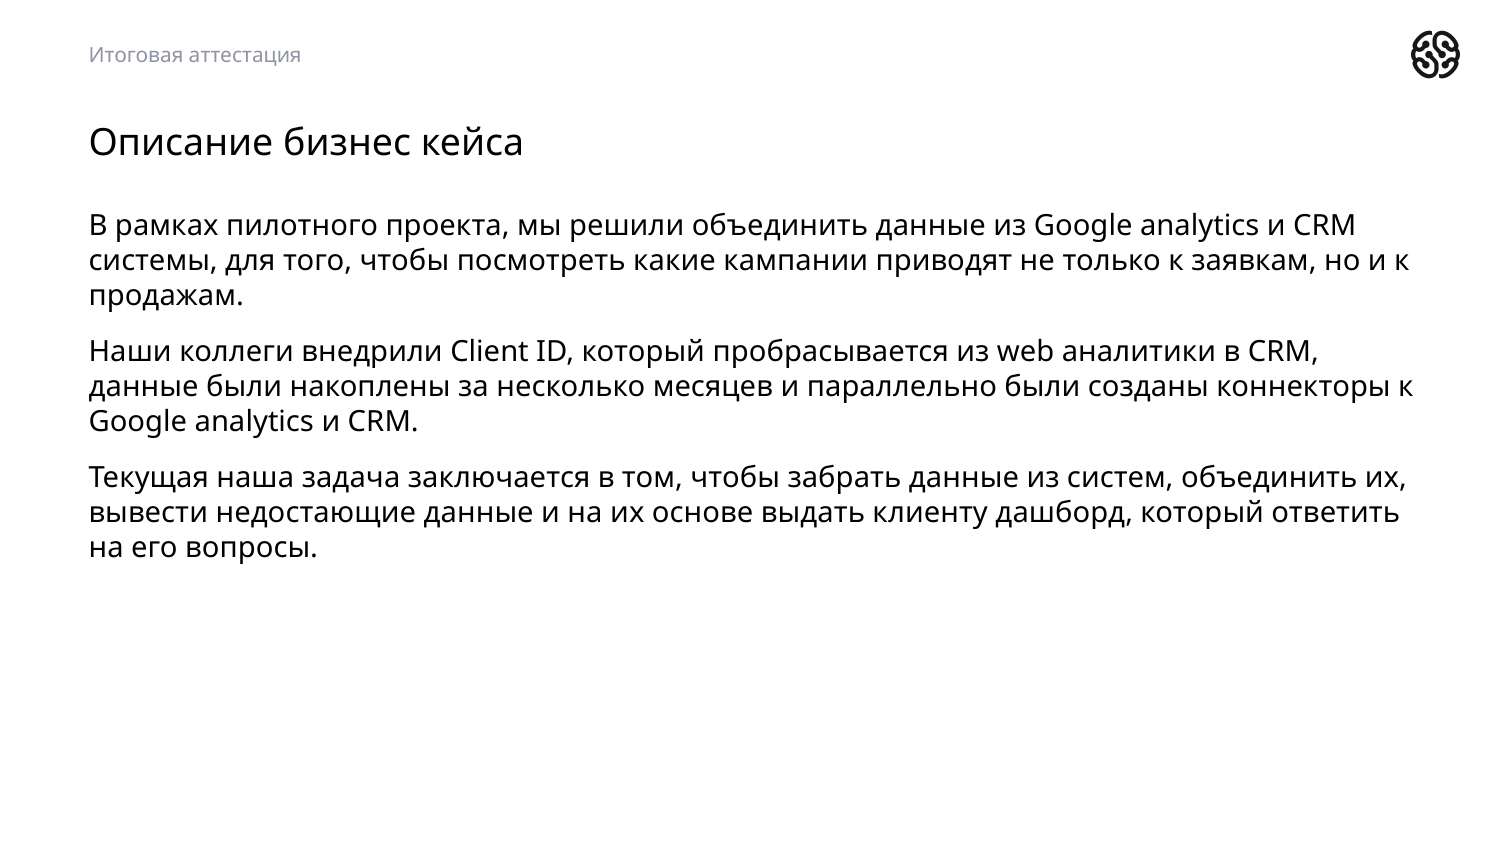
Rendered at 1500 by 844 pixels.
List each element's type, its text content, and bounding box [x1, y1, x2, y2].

subtitle ​В рамках пилотного проекта, мы решили объединить данные из Google analytics и CRM системы, для того, чтобы посмотреть какие кампании приводят не только к заявкам, но и к продажам.​ Наши коллеги внедрили Client ID, который пробрасывается из web аналитики в CRM, данные были накоплены за несколько месяцев и параллельно были созданы коннекторы к Google analytics и CRM.​ Текущая наша задача заключается в том, чтобы забрать данные из систем, объединить их, вывести недостающие данные и на их основе выдать клиенту дашборд, который ответить на его вопросы. [88, 206, 1436, 739]
subtitle Итоговая аттестация [88, 24, 1066, 84]
picture [1411, 30, 1460, 79]
title Описание бизнес кейса [88, 118, 1412, 260]
